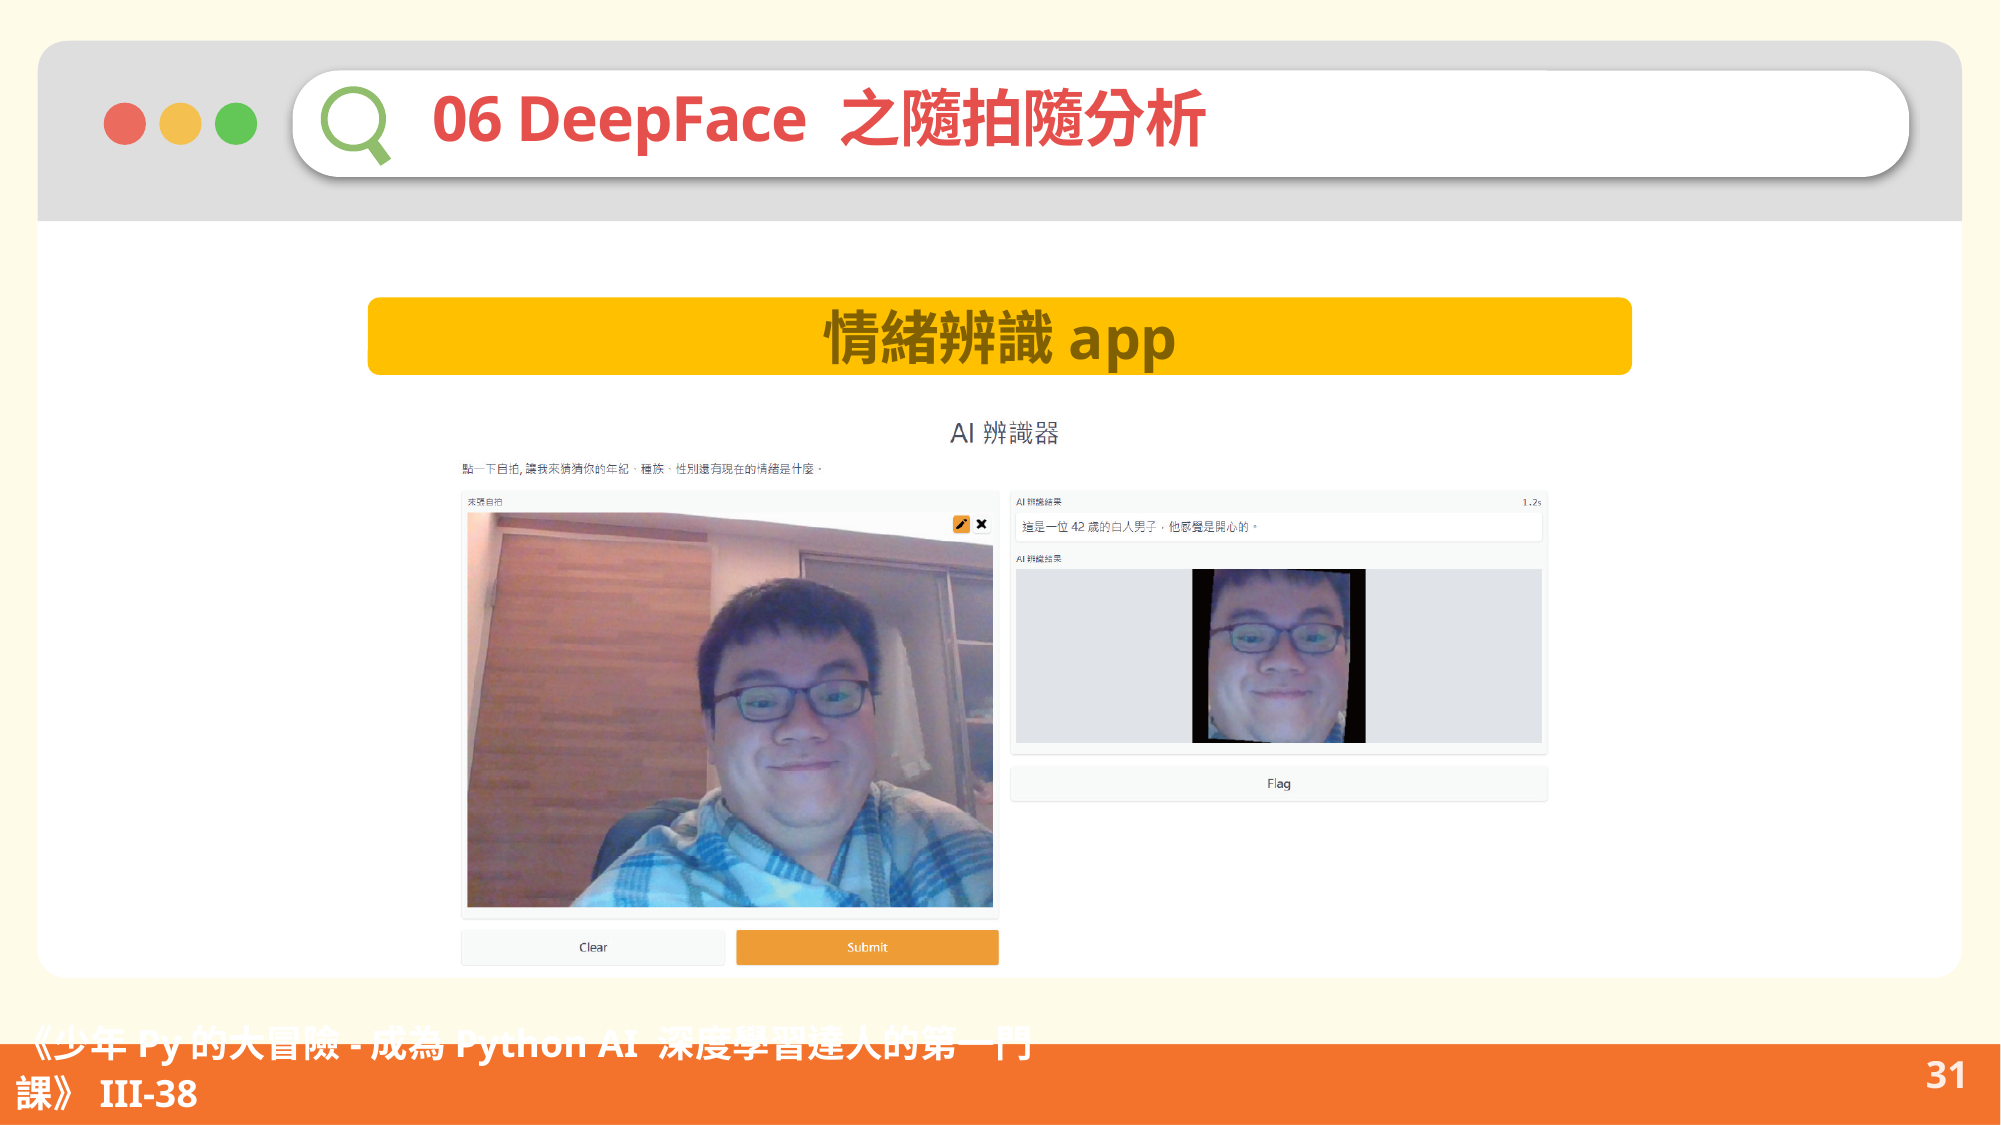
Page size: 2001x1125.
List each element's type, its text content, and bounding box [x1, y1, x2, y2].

slide_number 31 [1912, 1047, 1982, 1111]
picture [459, 410, 1553, 966]
list 06 DeepFace 之隨拍隨分析 [423, 84, 1874, 163]
text_box 情緒辨識app [367, 297, 1633, 375]
